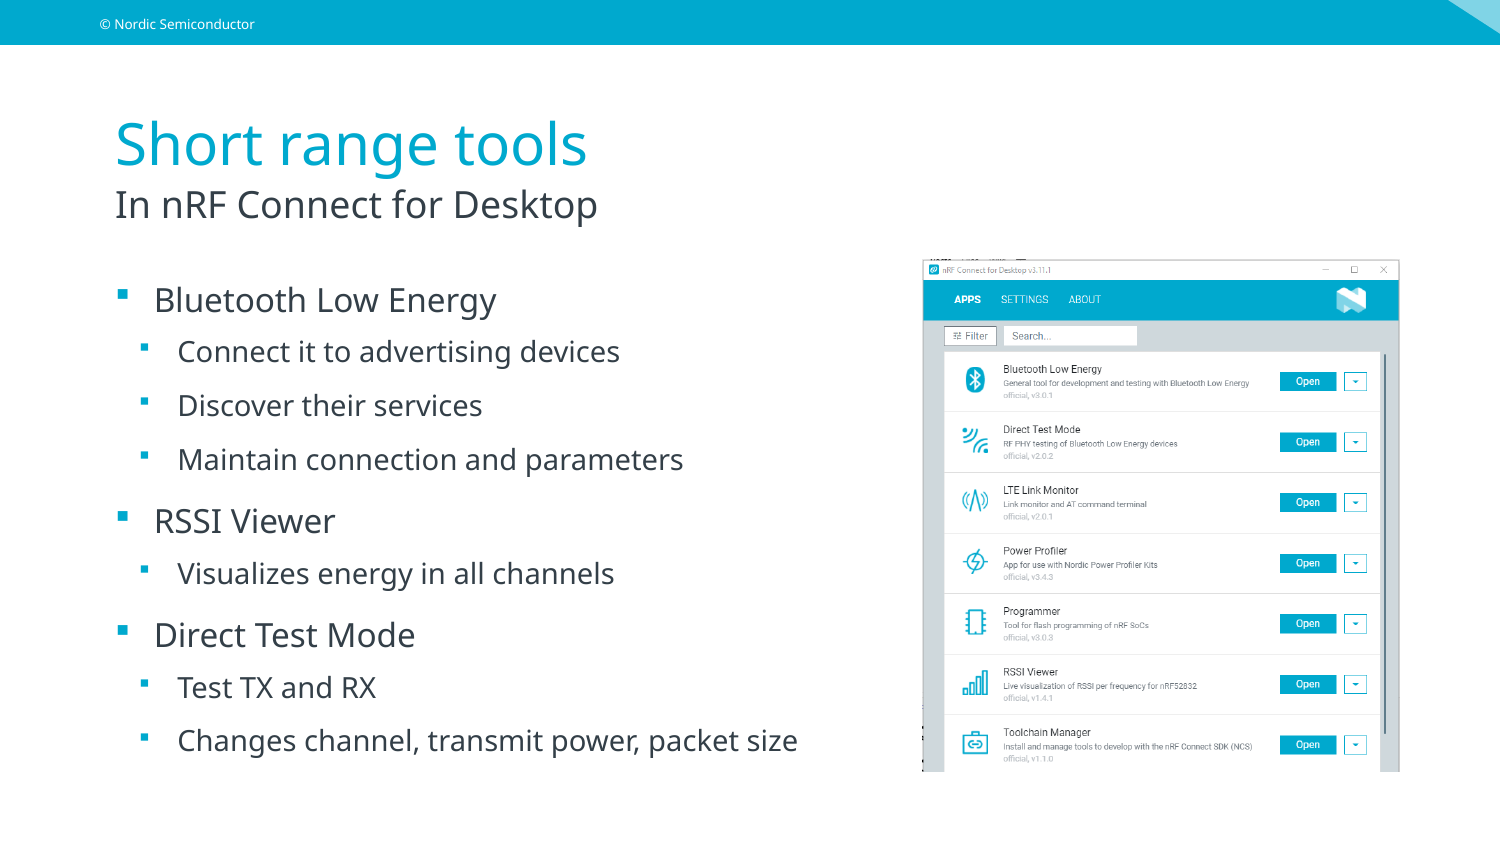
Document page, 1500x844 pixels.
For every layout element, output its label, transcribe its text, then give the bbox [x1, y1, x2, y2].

title Short range tools [100, 96, 1400, 159]
list In nRF Connect for Desktop [100, 159, 1400, 219]
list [922, 258, 1401, 773]
list Bluetooth Low Energy Connect it to advertising devices Discover their services Maintain connection and parameters RSSI Viewer Visualizes energy in all channels Direct Test Mode Test TX and RX Changes channel, transmit power, packet size [100, 259, 885, 773]
